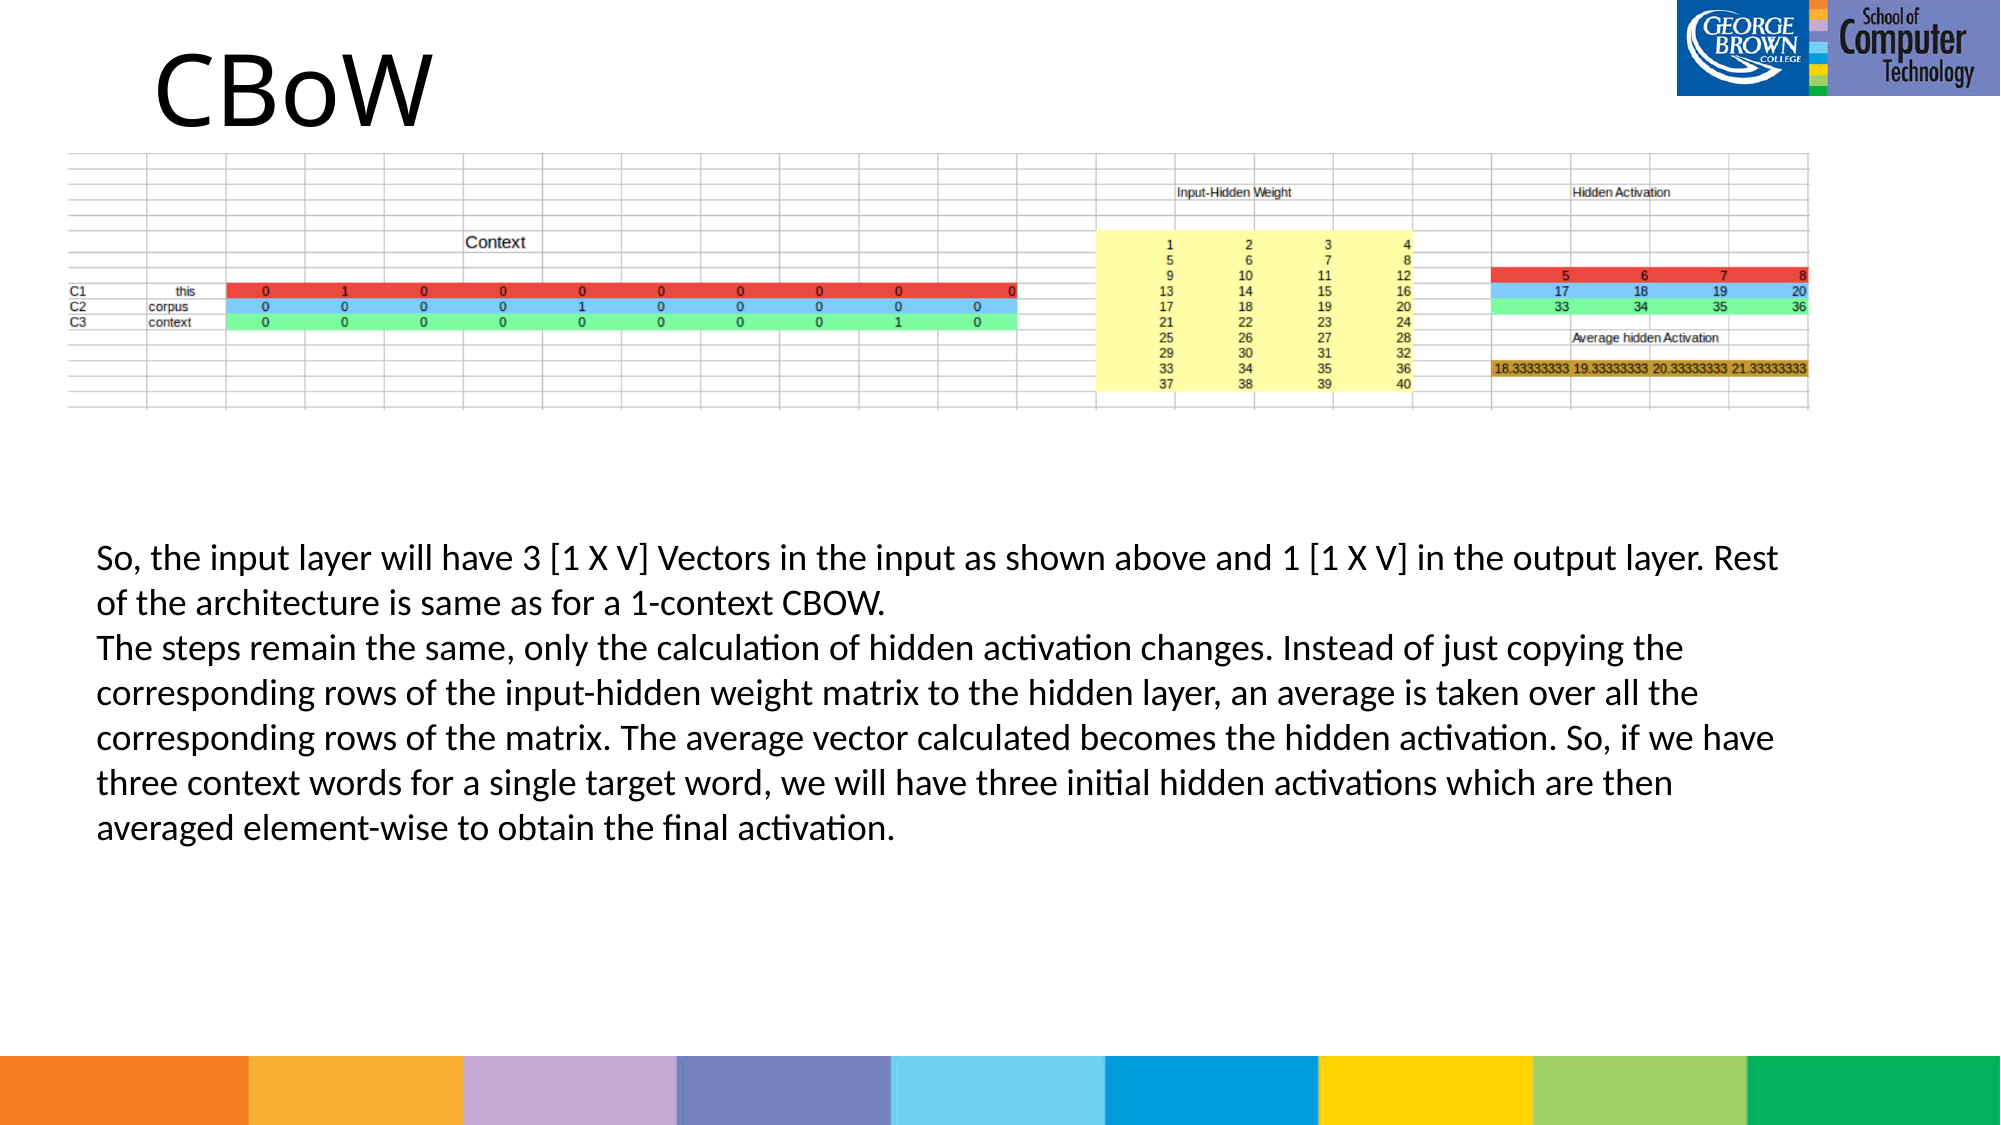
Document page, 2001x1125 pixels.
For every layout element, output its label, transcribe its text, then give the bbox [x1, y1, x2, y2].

title CBoW [137, 0, 1863, 203]
picture [57, 136, 1841, 427]
picture [0, 1056, 1105, 1125]
picture [1677, 0, 2000, 96]
text_box So, the input layer will have 3 [1 X V] Vectors in the input as shown above and 1 [1 X V] in the output layer. Rest of the architecture is same as for a 1-context CBOW. The steps remain the same, only the calculation of hidden activation changes. Instead of just copying the corresponding rows of the input-hidden weight matrix to the hidden layer, an average is taken over all the corresponding rows of the matrix. The average vector calculated becomes the hidden activation. So, if we have three context words for a single target word, we will have three initial hidden activations which are then averaged element-wise to obtain the final activation. [81, 524, 1806, 900]
picture [1318, 1056, 2000, 1125]
